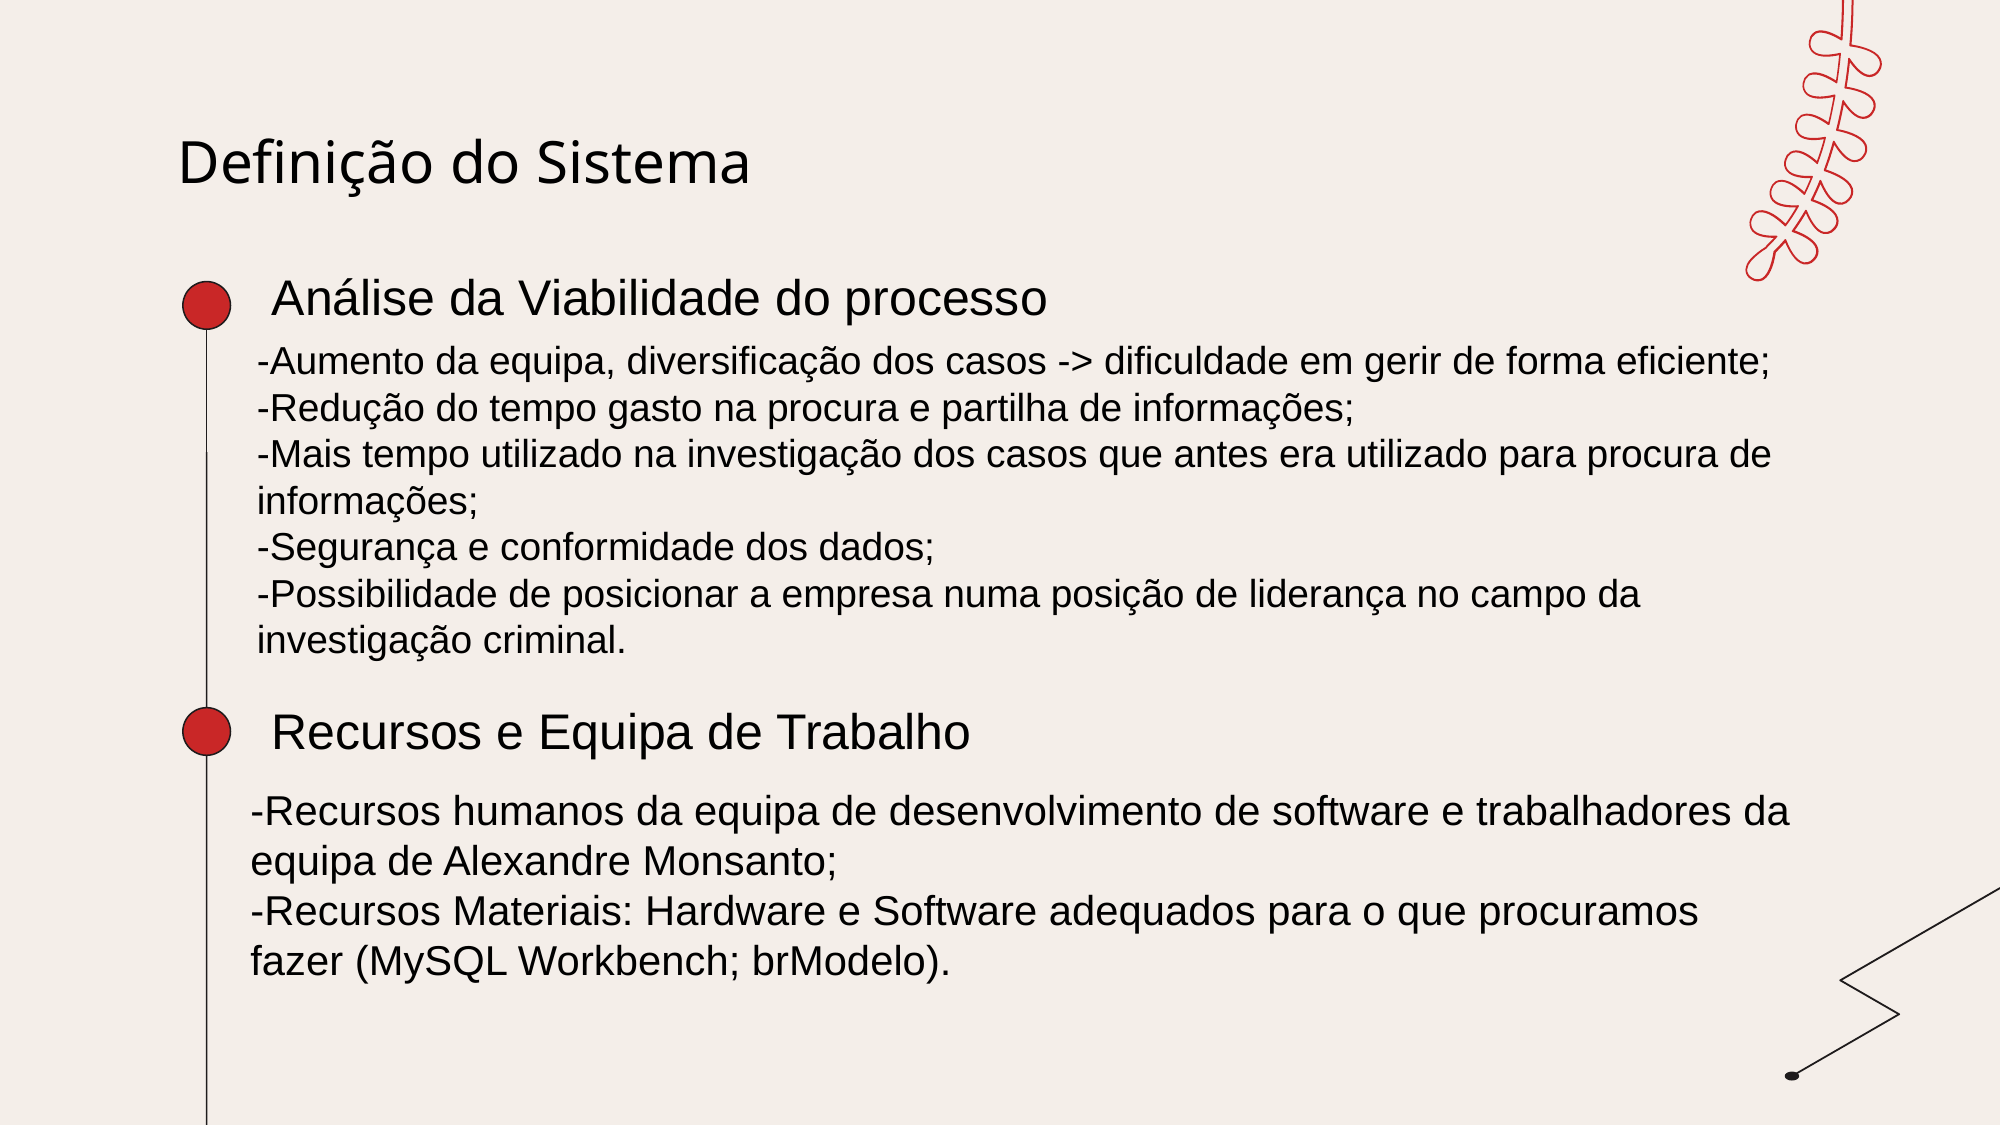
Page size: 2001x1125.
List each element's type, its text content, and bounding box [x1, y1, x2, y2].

subtitle -Recursos humanos da equipa de desenvolvimento de software e trabalhadores da equipa de Alexandre Monsanto; -Recursos Materiais: Hardware e Software adequados para o que procuramos fazer (MySQL Workbench; brModelo). [230, 763, 1823, 1098]
title Definição do Sistema [157, 97, 1679, 223]
subtitle -Aumento da equipa, diversificação dos casos -> dificuldade em gerir de forma eficiente; -Redução do tempo gasto na procura e partilha de informações; -Mais tempo utilizado na investigação dos casos que antes era utilizado para procura de informações; -Segurança e conformidade dos dados; -Possibilidade de posicionar a empresa numa posição de liderança no campo da investigação criminal. [236, 315, 1829, 676]
subtitle Análise da Viabilidade do processo [251, 259, 1844, 326]
text_box [182, 708, 231, 756]
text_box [1684, 26, 1924, 249]
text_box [1784, 887, 2000, 1080]
subtitle Recursos e Equipa de Trabalho [251, 674, 1844, 760]
text_box [182, 281, 231, 330]
